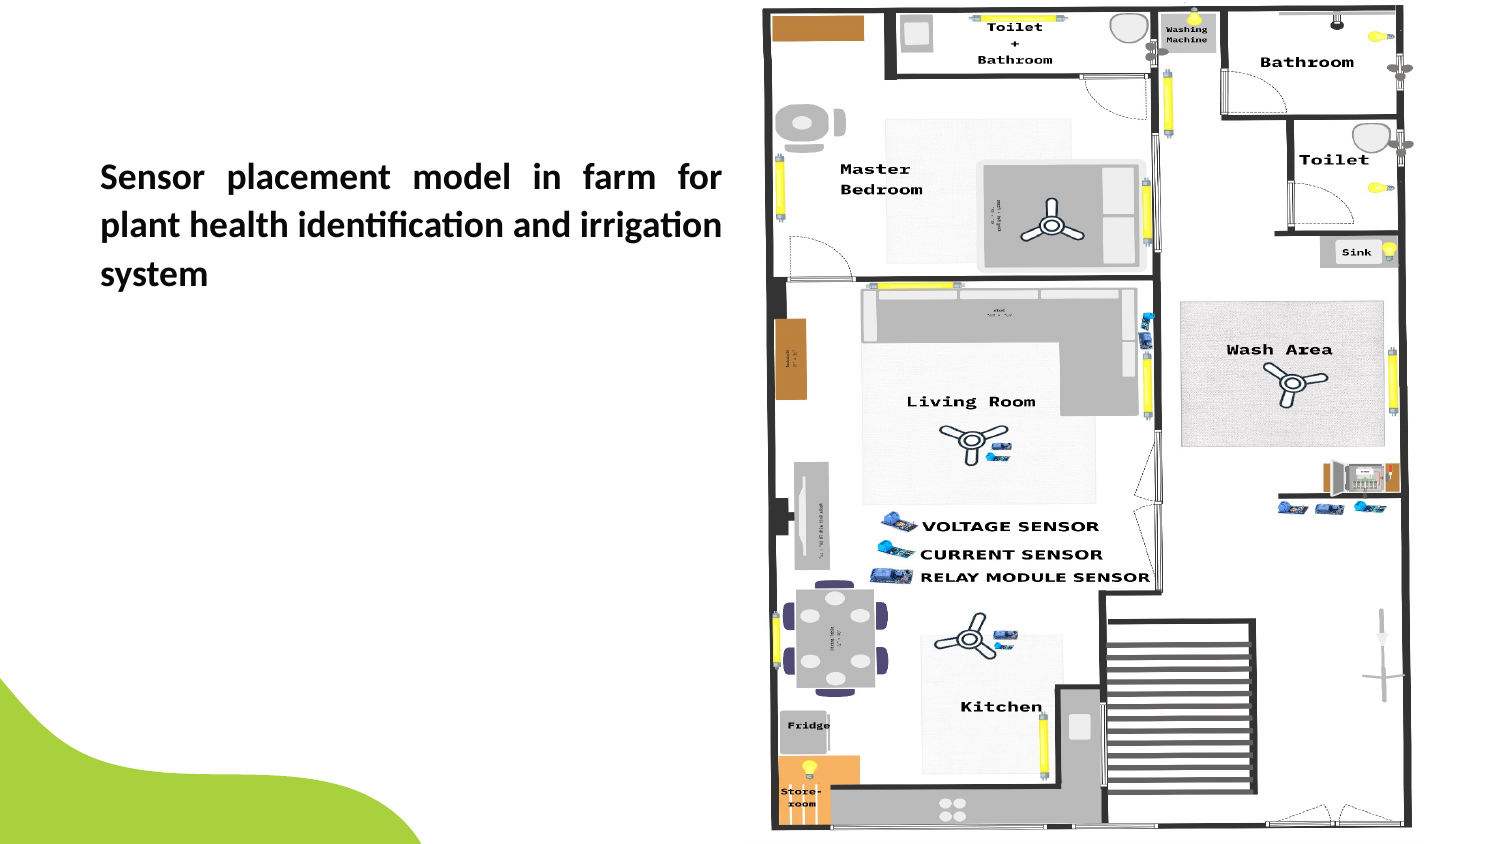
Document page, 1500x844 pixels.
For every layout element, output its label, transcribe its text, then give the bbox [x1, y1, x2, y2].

title Sensor placement model in farm for plant health identification and irrigation system [85, 180, 738, 263]
picture [743, 0, 1429, 844]
